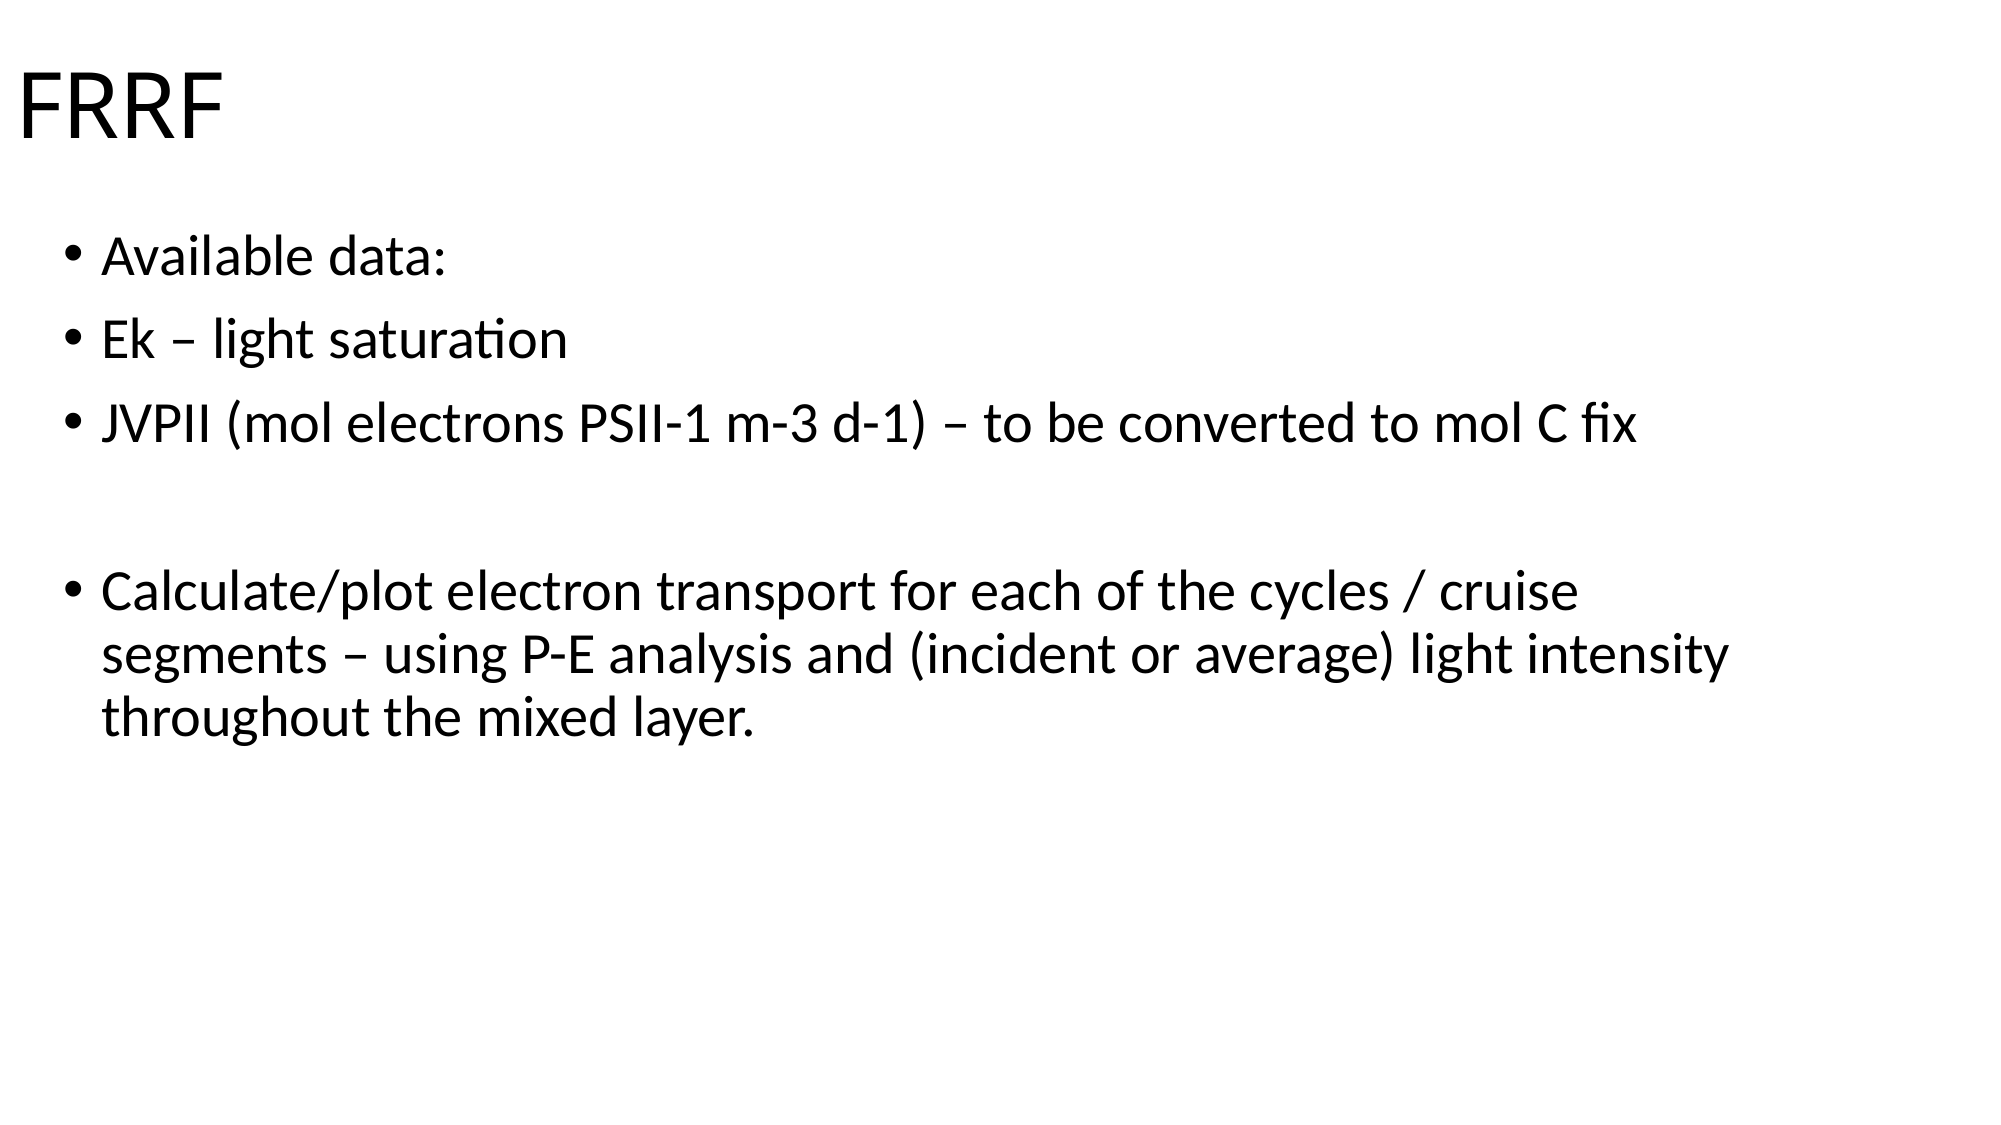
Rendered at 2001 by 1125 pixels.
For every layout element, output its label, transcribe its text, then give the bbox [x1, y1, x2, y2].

list Available data: Ek – light saturation JVPII (mol electrons PSII-1 m-3 d-1) – to be converted to mol C fix Calculate/plot electron transport for each of the cycles / cruise segments – using P-E analysis and (incident or average) light intensity throughout the mixed layer. [48, 217, 1774, 932]
title FRRF [0, 0, 1725, 218]
